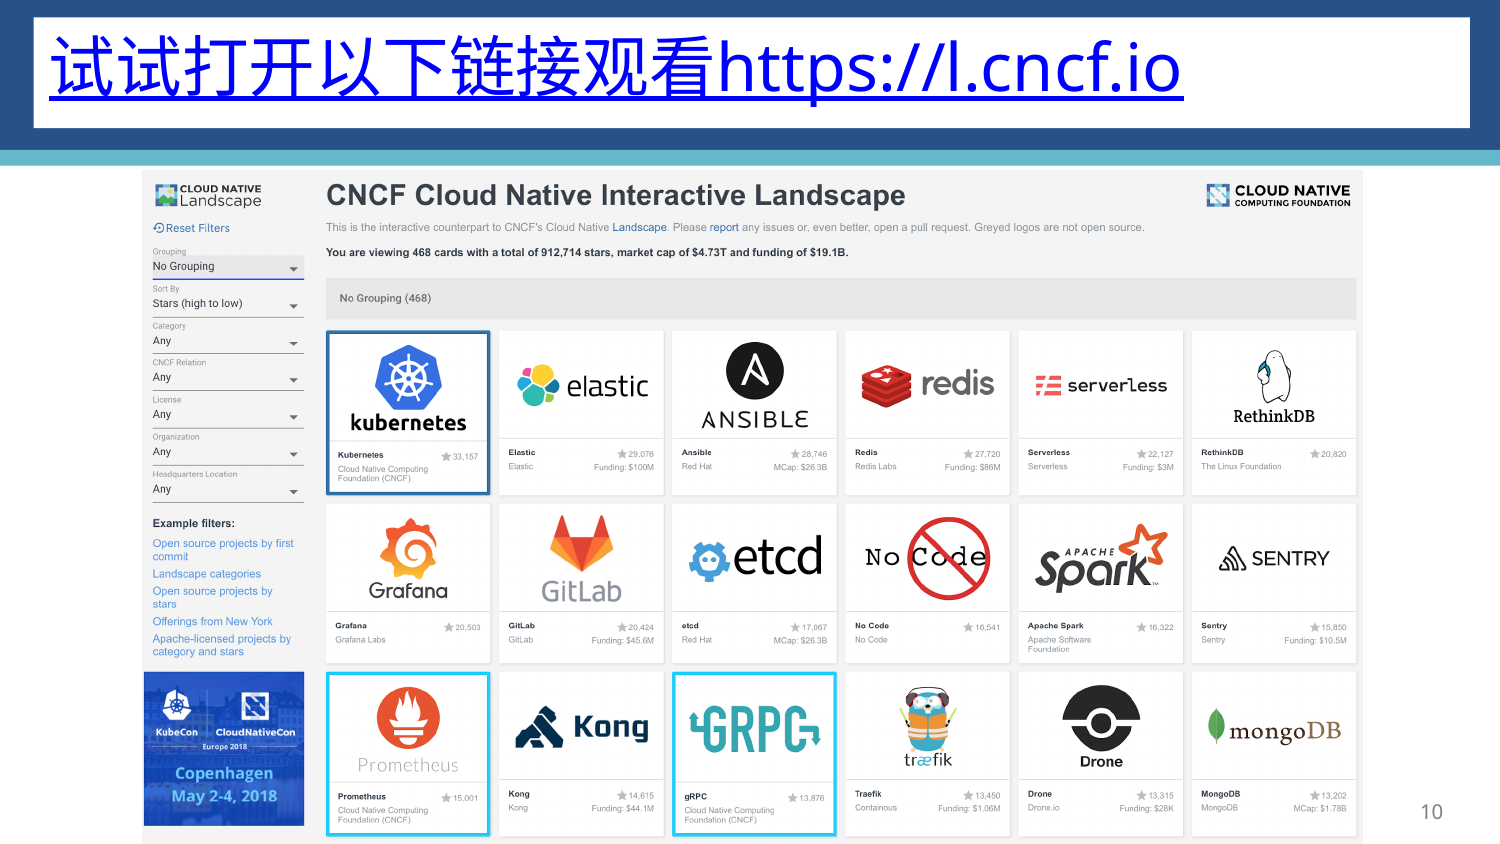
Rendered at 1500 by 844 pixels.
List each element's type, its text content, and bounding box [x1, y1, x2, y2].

slide_number 10 [1366, 791, 1464, 836]
title 试试打开以下链接观看https://l.cncf.io [33, 17, 1470, 129]
picture [141, 170, 1363, 844]
